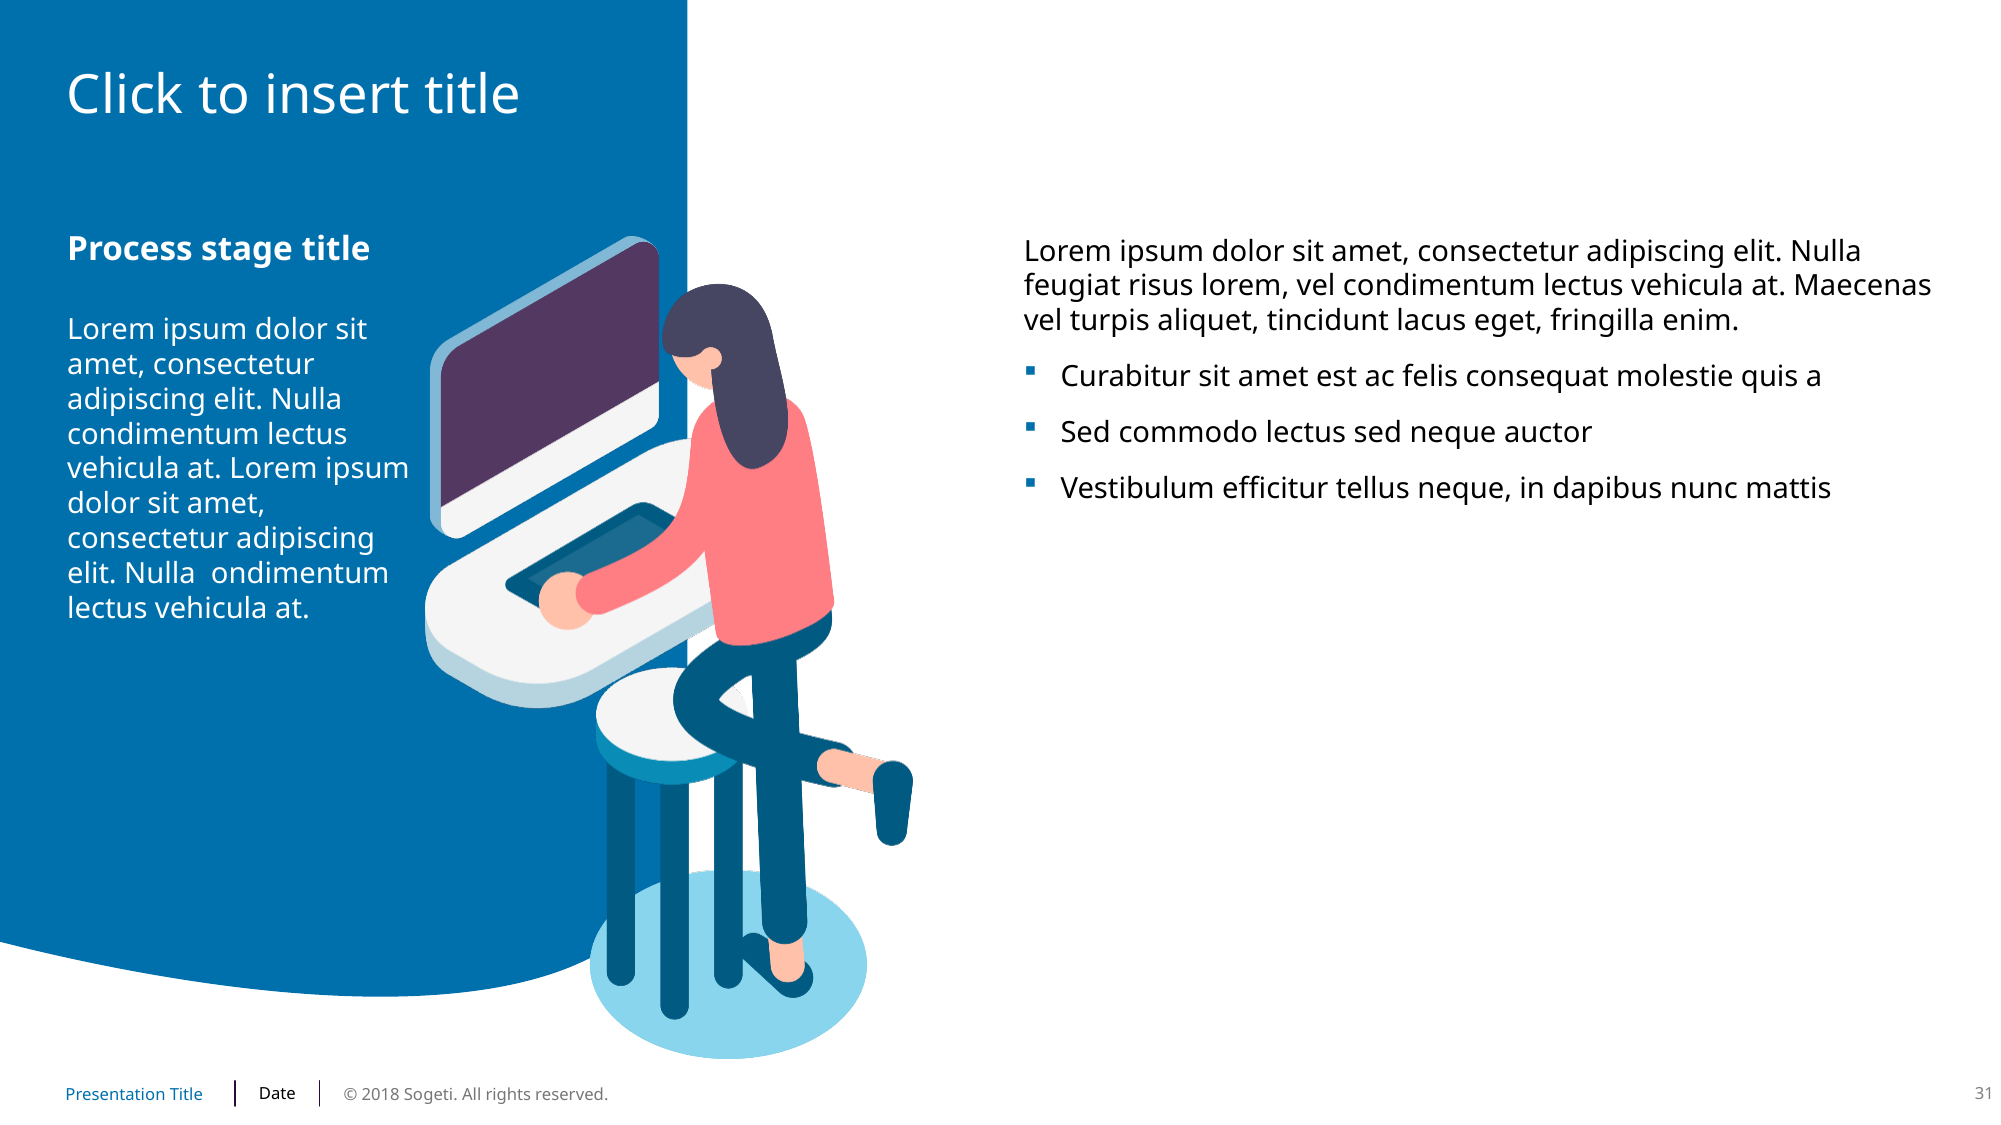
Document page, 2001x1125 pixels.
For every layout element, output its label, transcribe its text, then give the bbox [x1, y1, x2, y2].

list Process stage title [67, 226, 621, 268]
title Click to insert title [66, 66, 1686, 208]
list Lorem ipsum dolor sit amet, consectetur adipiscing elit. Nulla condimentum lectus vehicula at. Lorem ipsum dolor sit amet, consectetur adipiscing elit. Nulla ondimentum lectus vehicula at. [67, 310, 413, 629]
list Lorem ipsum dolor sit amet, consectetur adipiscing elit. Nulla feugiat risus lorem, vel condimentum lectus vehicula at. Maecenas vel turpis aliquet, tincidunt lacus eget, fringilla enim. Curabitur sit amet est ac felis consequat molestie quis a Sed commodo lectus sed neque auctor Vestibulum efficitur tellus neque, in dapibus nunc mattis [1023, 231, 1934, 1059]
picture [425, 236, 913, 1059]
